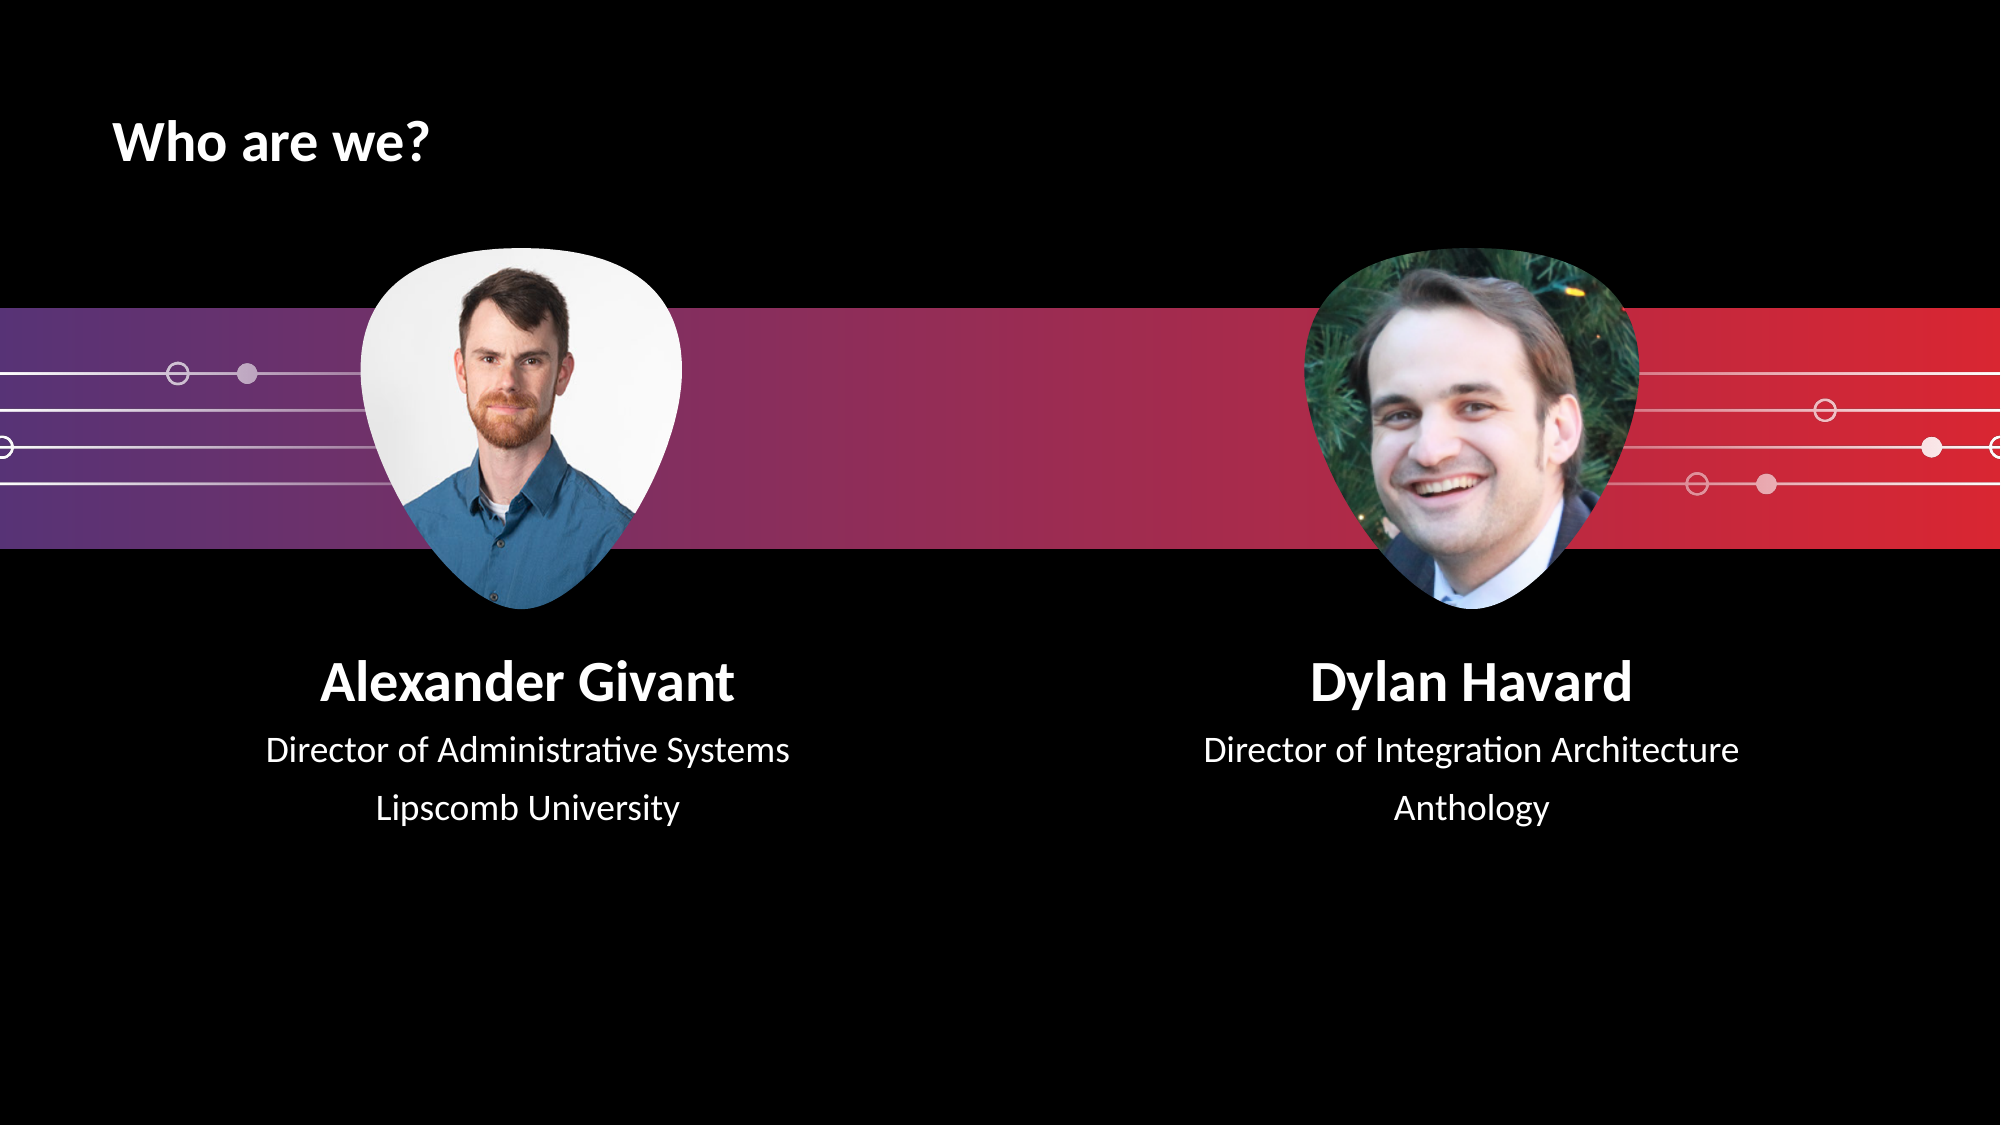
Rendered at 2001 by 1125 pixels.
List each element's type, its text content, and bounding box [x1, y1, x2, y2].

title Who are we? [112, 47, 1888, 173]
list Alexander Givant Director of Administrative Systems Lipscomb University [112, 642, 944, 1013]
picture [0, 248, 683, 610]
picture [1304, 248, 2001, 610]
list Dylan Havard Director of Integration Architecture Anthology [1056, 642, 1888, 1013]
